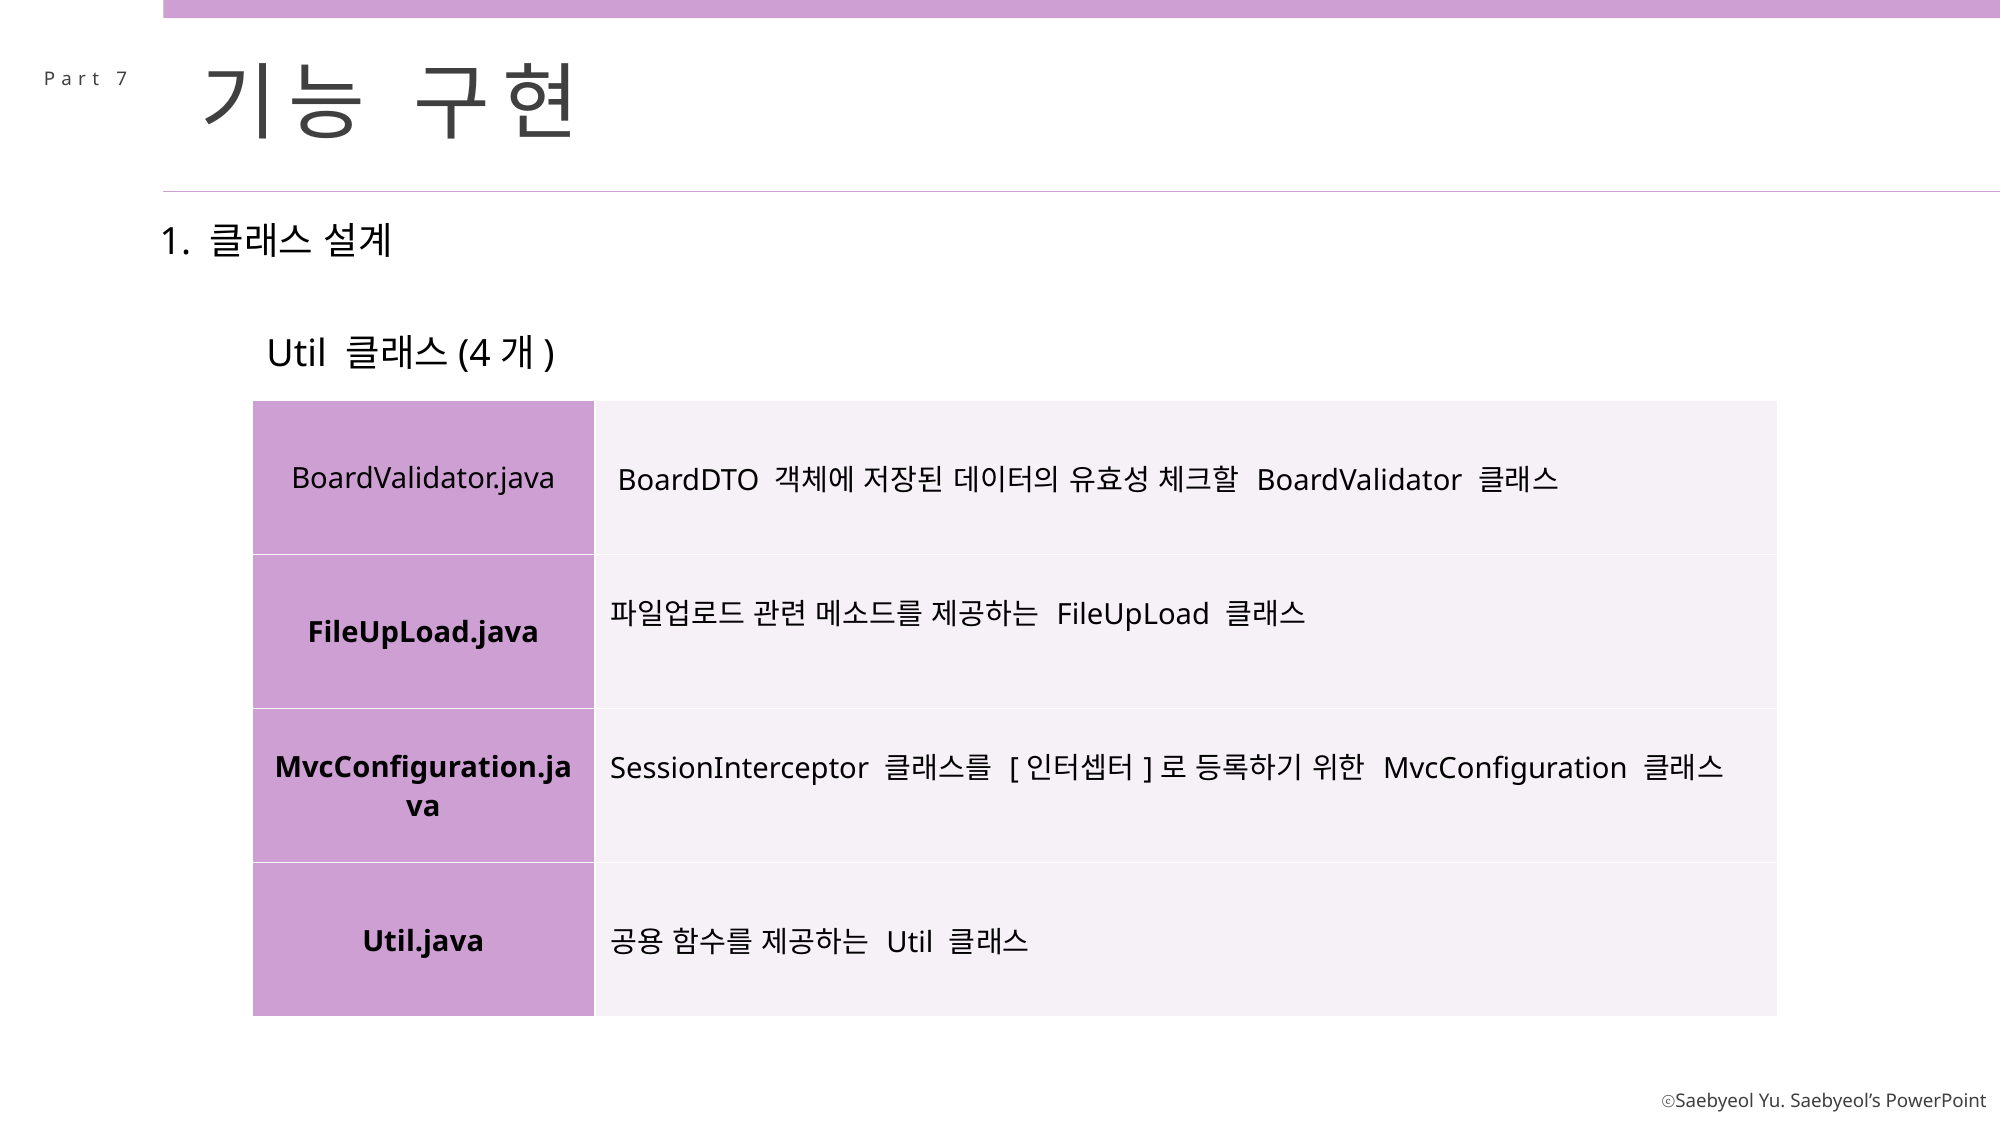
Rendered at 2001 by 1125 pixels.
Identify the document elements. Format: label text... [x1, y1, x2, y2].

table_cell MvcConfiguration.java [253, 709, 594, 862]
table_cell SessionInterceptor 클래스를 [인터셉터]로 등록하기 위한 MvcConfiguration 클래스 [596, 709, 1777, 862]
table_cell FileUpLoad.java [253, 555, 594, 708]
text_box Util 클래스(4개) [251, 321, 710, 382]
table_header BoardValidator.java [253, 401, 594, 554]
table_cell 공용 함수를 제공하는 Util 클래스 [596, 863, 1777, 1016]
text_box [26, 0, 2000, 192]
table_cell 파일업로드 관련 메소드를 제공하는 FileUpLoad 클래스 [596, 555, 1777, 708]
table_cell Util.java [253, 863, 594, 1016]
text_box 1. 클래스 설계 [144, 209, 603, 270]
table_header BoardDTO 객체에 저장된 데이터의 유효성 체크할 BoardValidator 클래스 [596, 401, 1777, 554]
